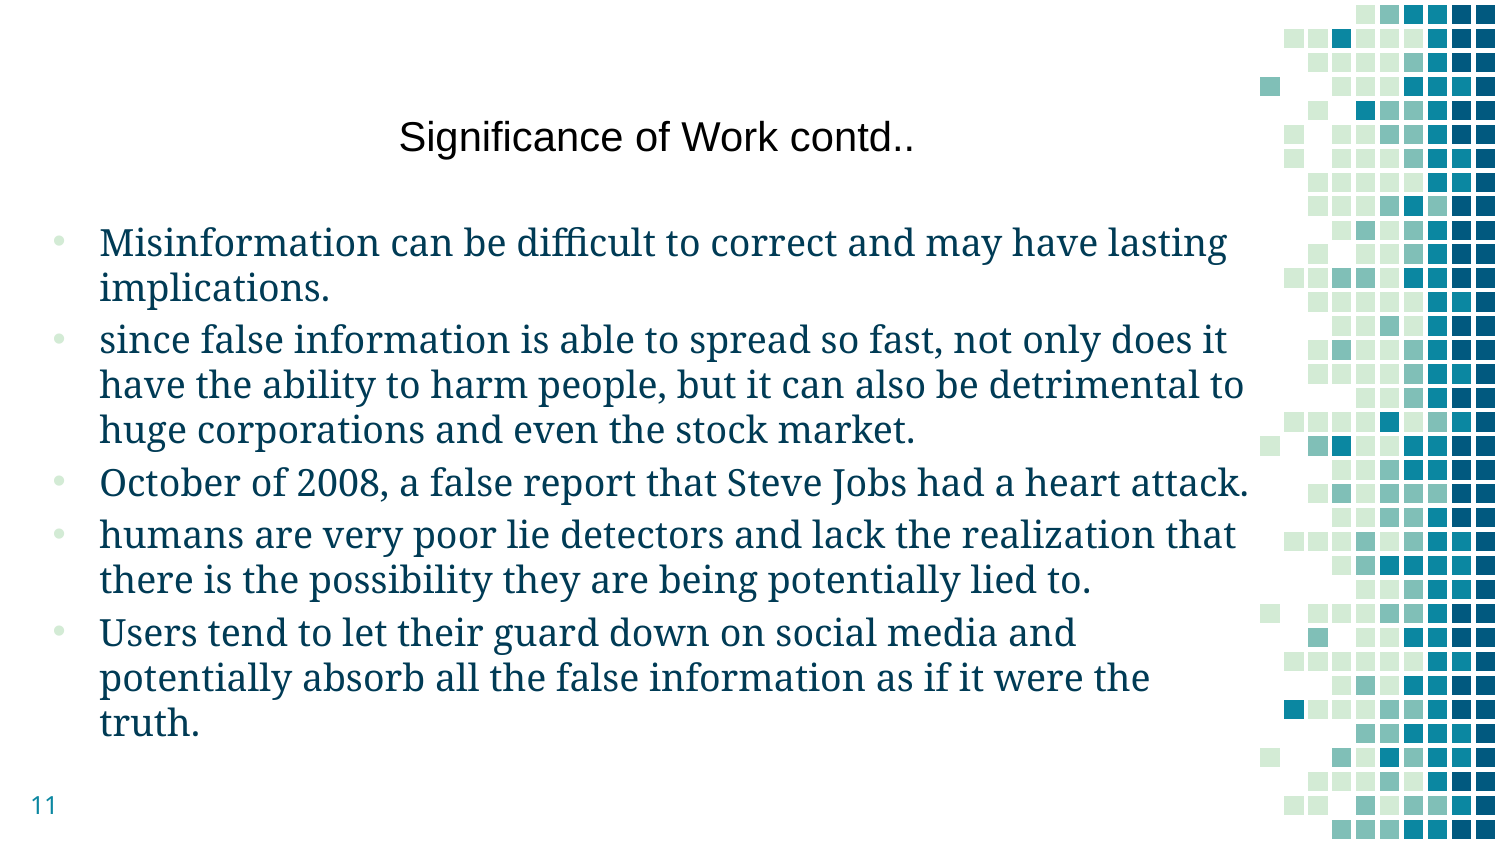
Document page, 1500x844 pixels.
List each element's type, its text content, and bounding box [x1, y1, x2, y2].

text_box Significance of Work contd.. [383, 102, 1243, 188]
text_box Misinformation can be difficult to correct and may have lasting implications. since false information is able to spread so fast, not only does it have the ability to harm people, but it can also be detrimental to huge corporations and even the stock market. October of 2008, a false report that Steve Jobs had a heart attack. humans are very poor lie detectors and lack the realization that there is the possibility they are being potentially lied to. Users tend to let their guard down on social media and potentially absorb all the false information as if it were the truth. [0, 203, 1277, 844]
